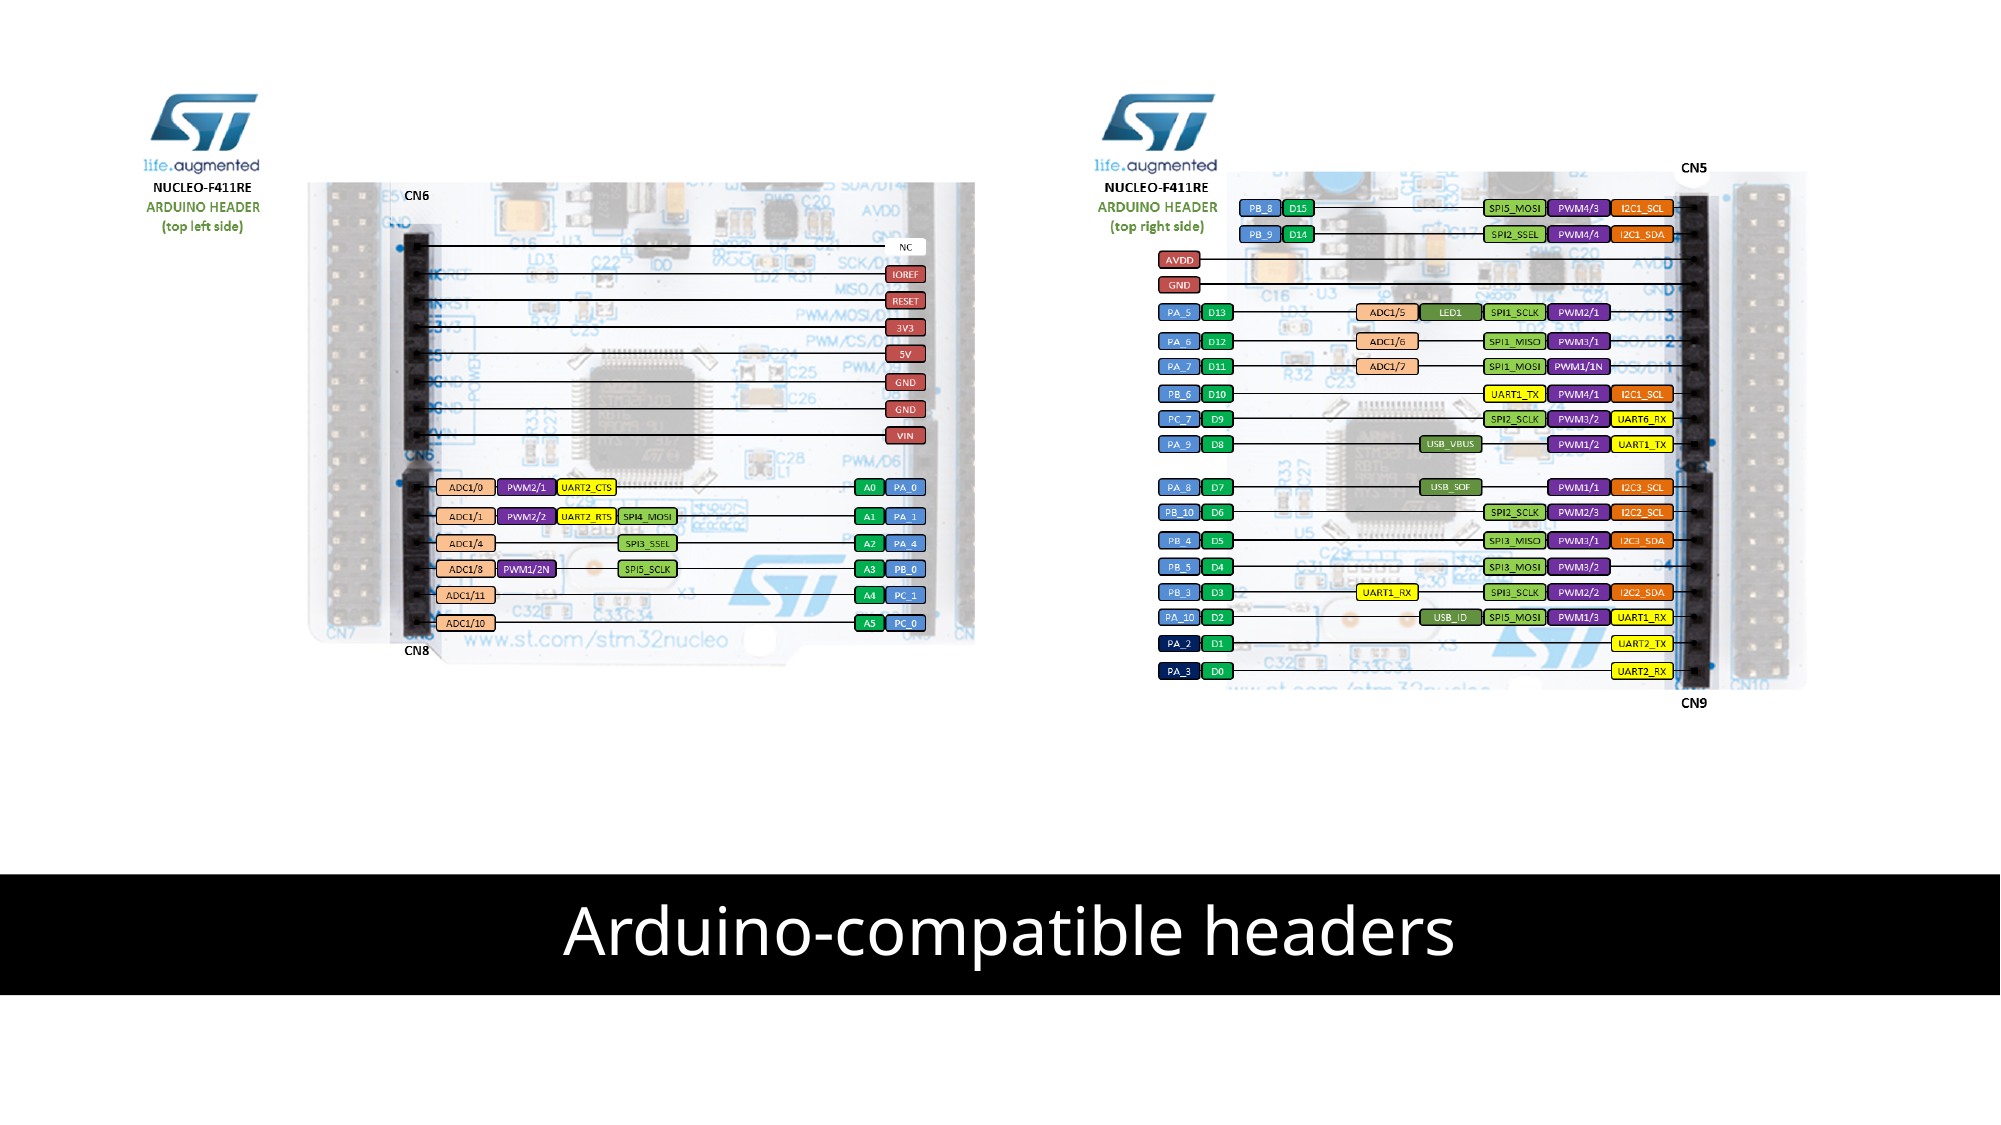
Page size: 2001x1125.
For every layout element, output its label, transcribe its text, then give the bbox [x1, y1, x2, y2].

text_box [1931, 873, 2000, 996]
title Arduino-compatible headers [91, 873, 1931, 996]
text_box [0, 873, 91, 996]
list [105, 70, 1043, 770]
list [1054, 70, 1895, 770]
